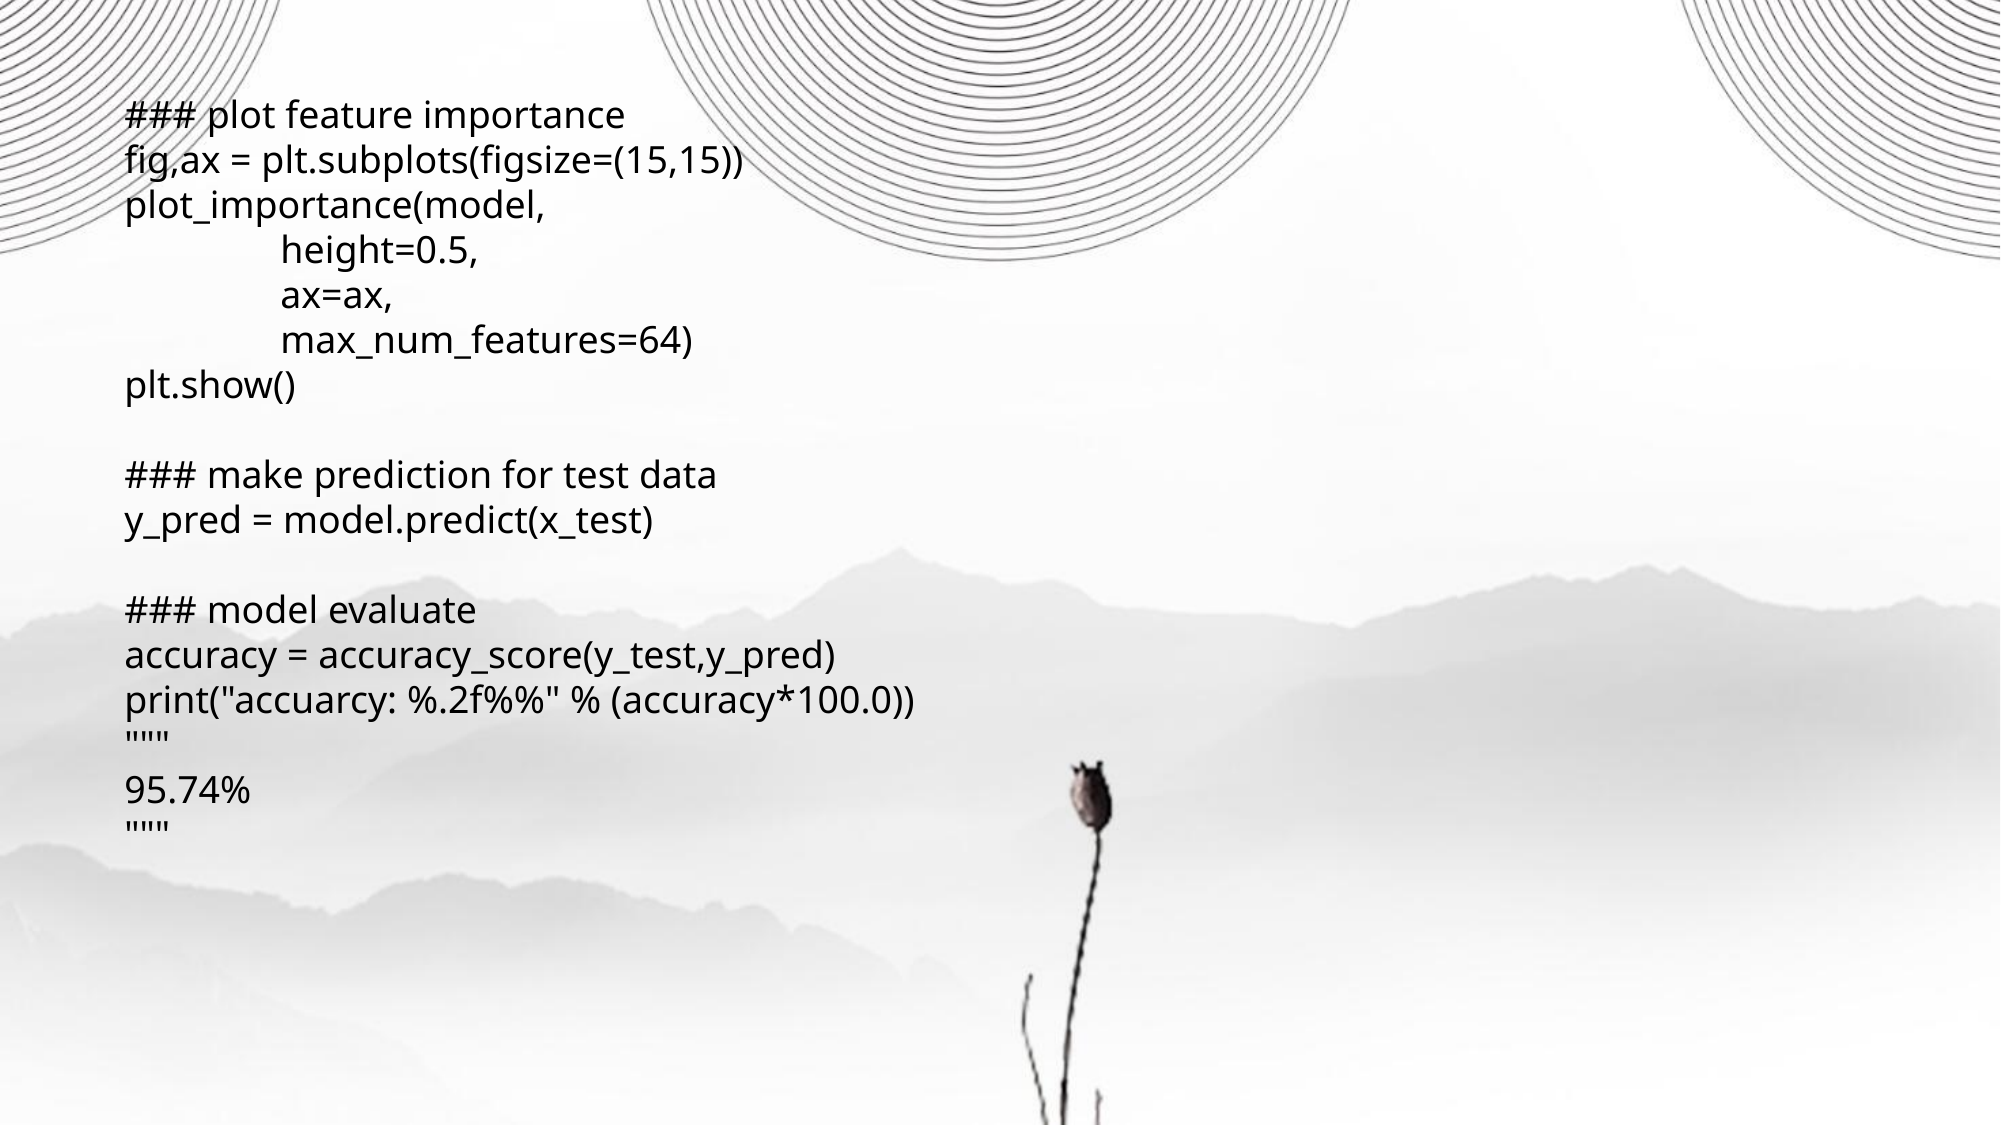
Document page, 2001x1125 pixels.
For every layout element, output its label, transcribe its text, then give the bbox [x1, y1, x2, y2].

text_box ### plot feature importance fig,ax = plt.subplots(figsize=(15,15)) plot_importance(model, height=0.5, ax=ax, max_num_features=64) plt.show() ### make prediction for test data y_pred = model.predict(x_test) ### model evaluate accuracy = accuracy_score(y_test,y_pred) print("accuarcy: %.2f%%" % (accuracy*100.0)) """ 95.74% """ [109, 83, 1110, 863]
picture [0, 0, 2001, 1125]
